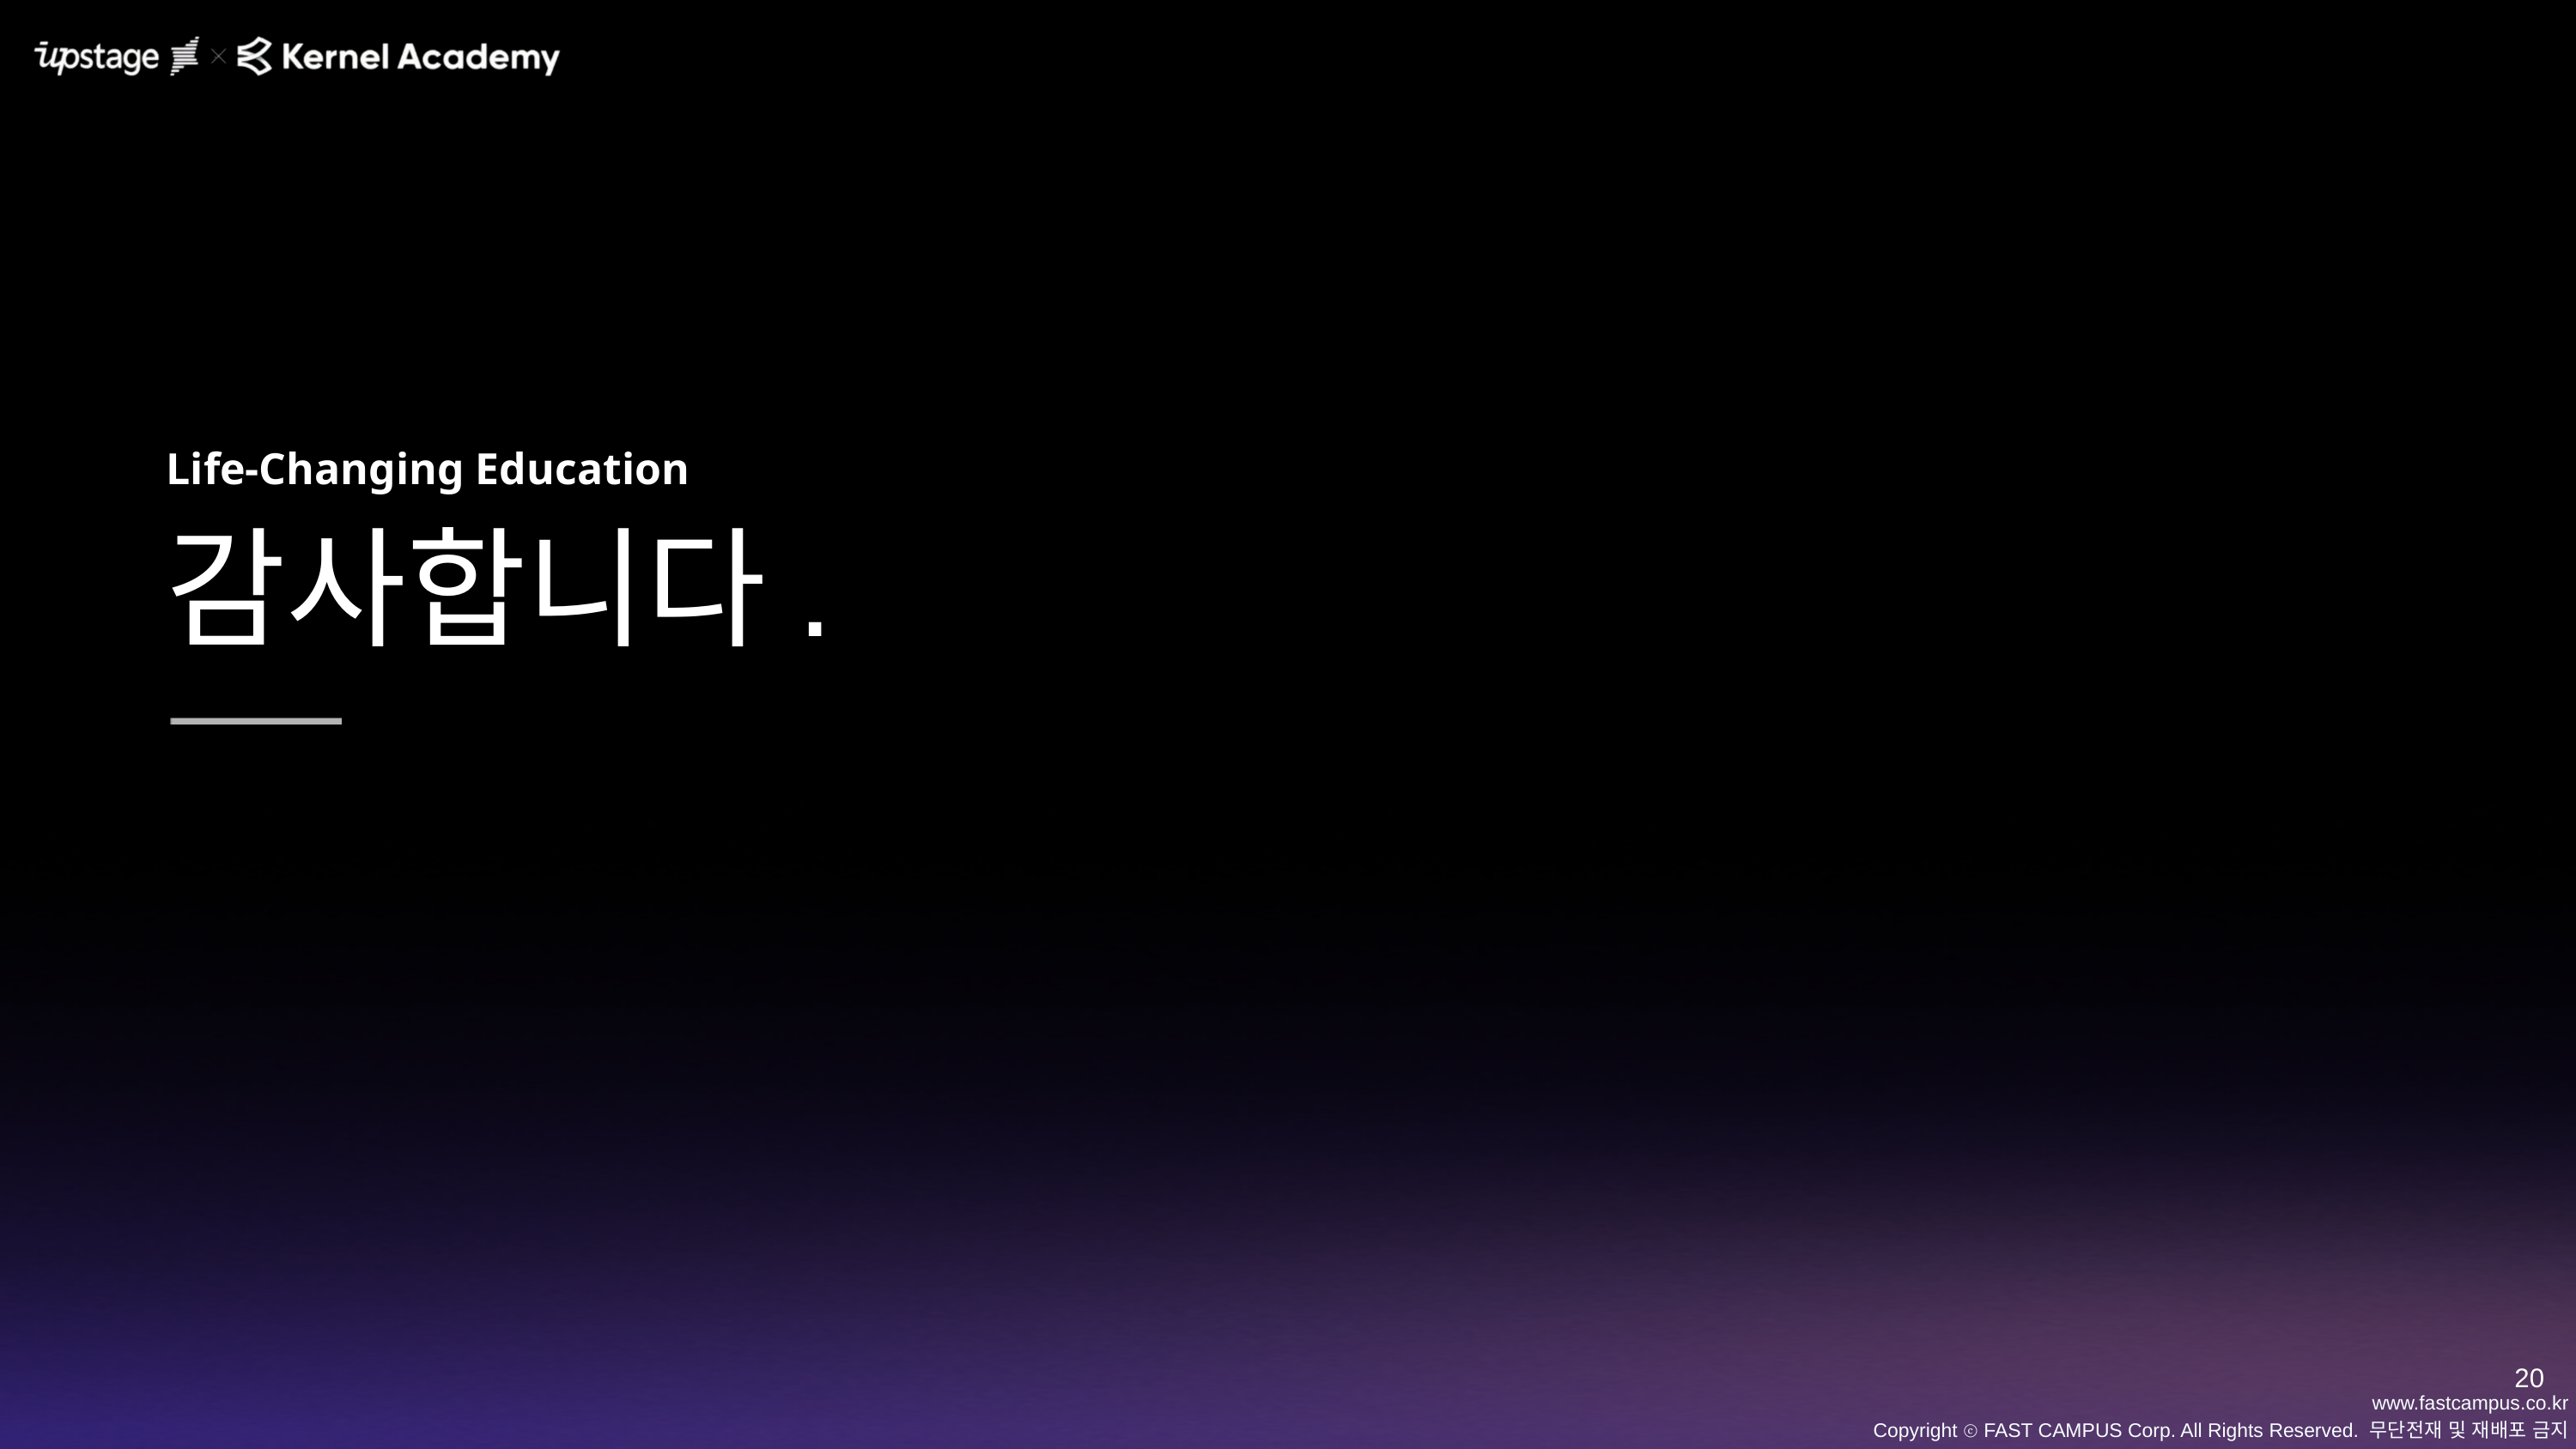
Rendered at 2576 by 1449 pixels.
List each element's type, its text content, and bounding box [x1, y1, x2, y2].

picture [26, 32, 566, 88]
text_box Life-Changing Education [166, 441, 1136, 503]
picture [169, 717, 343, 724]
text_box 감사합니다. [166, 506, 1154, 688]
picture [0, 801, 2576, 1449]
